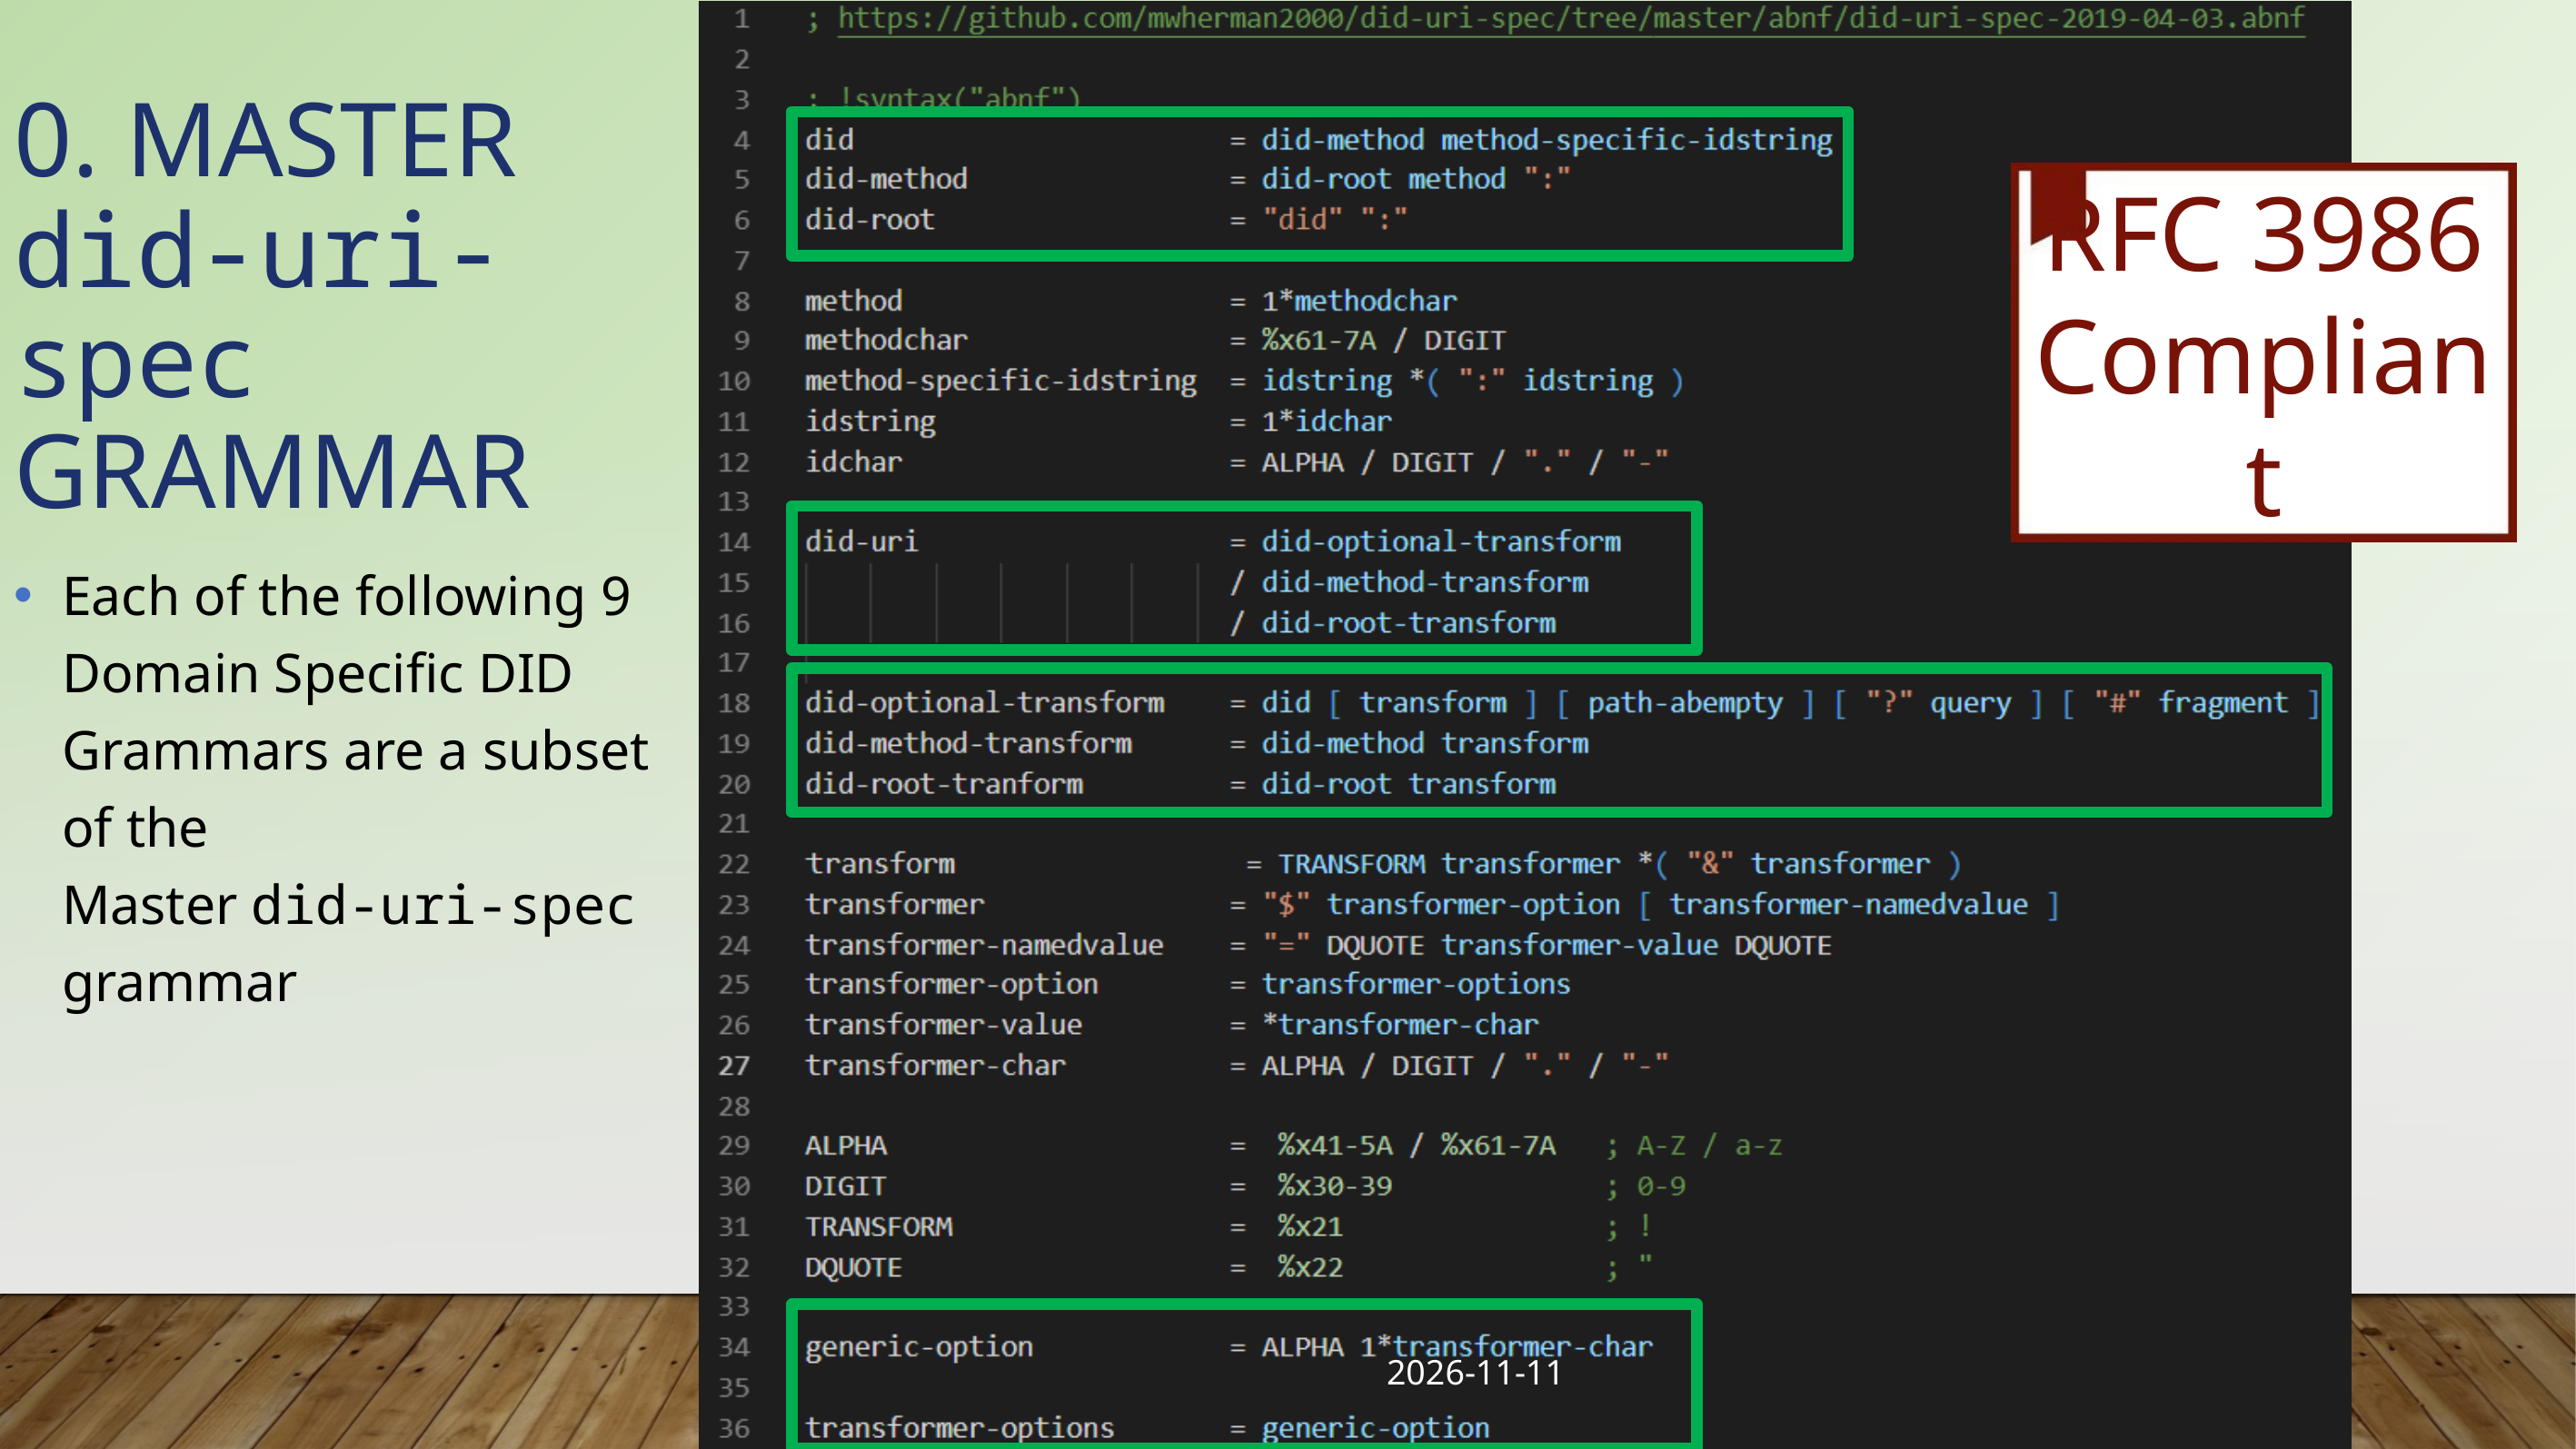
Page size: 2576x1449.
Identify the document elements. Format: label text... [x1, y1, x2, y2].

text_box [2011, 163, 2517, 543]
picture [0, 1, 2576, 1449]
title 0. MASTER did-uri-spec Grammar [0, 82, 698, 304]
list Each of the following 9 Domain Specific DID Grammars are a subset of the Master did-uri-spec grammar [0, 541, 698, 1410]
